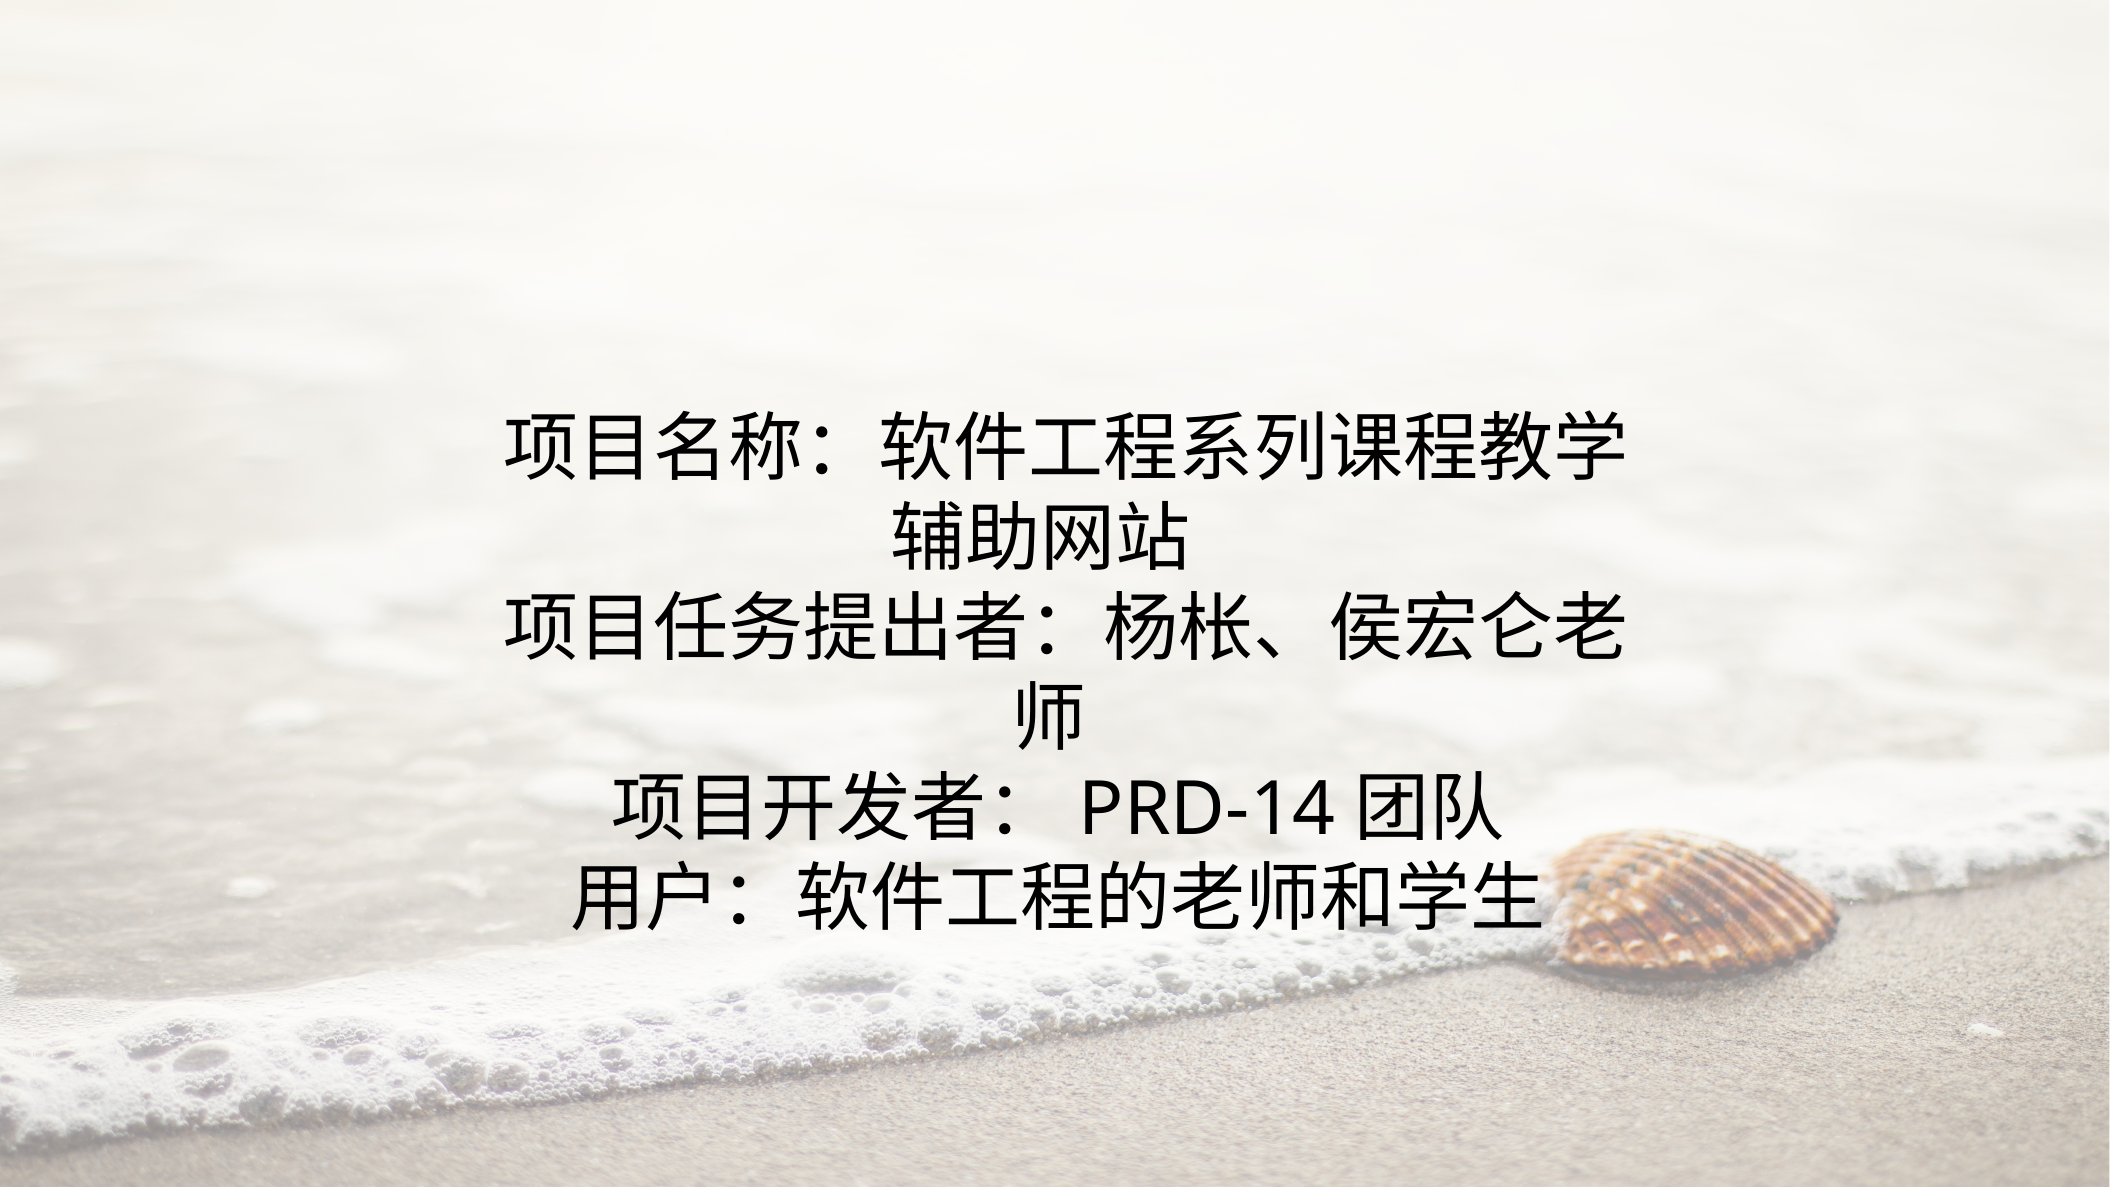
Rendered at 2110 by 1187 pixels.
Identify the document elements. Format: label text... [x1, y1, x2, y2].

text_box 项目名称：软件工程系列课程教学辅助网站 项目任务提出者：杨枨、侯宏仑老师 项目开发者：PRD-14团队 用户：软件工程的老师和学生 [416, 391, 1681, 947]
text_box 感谢聆听 [0, 0, 2110, 1187]
